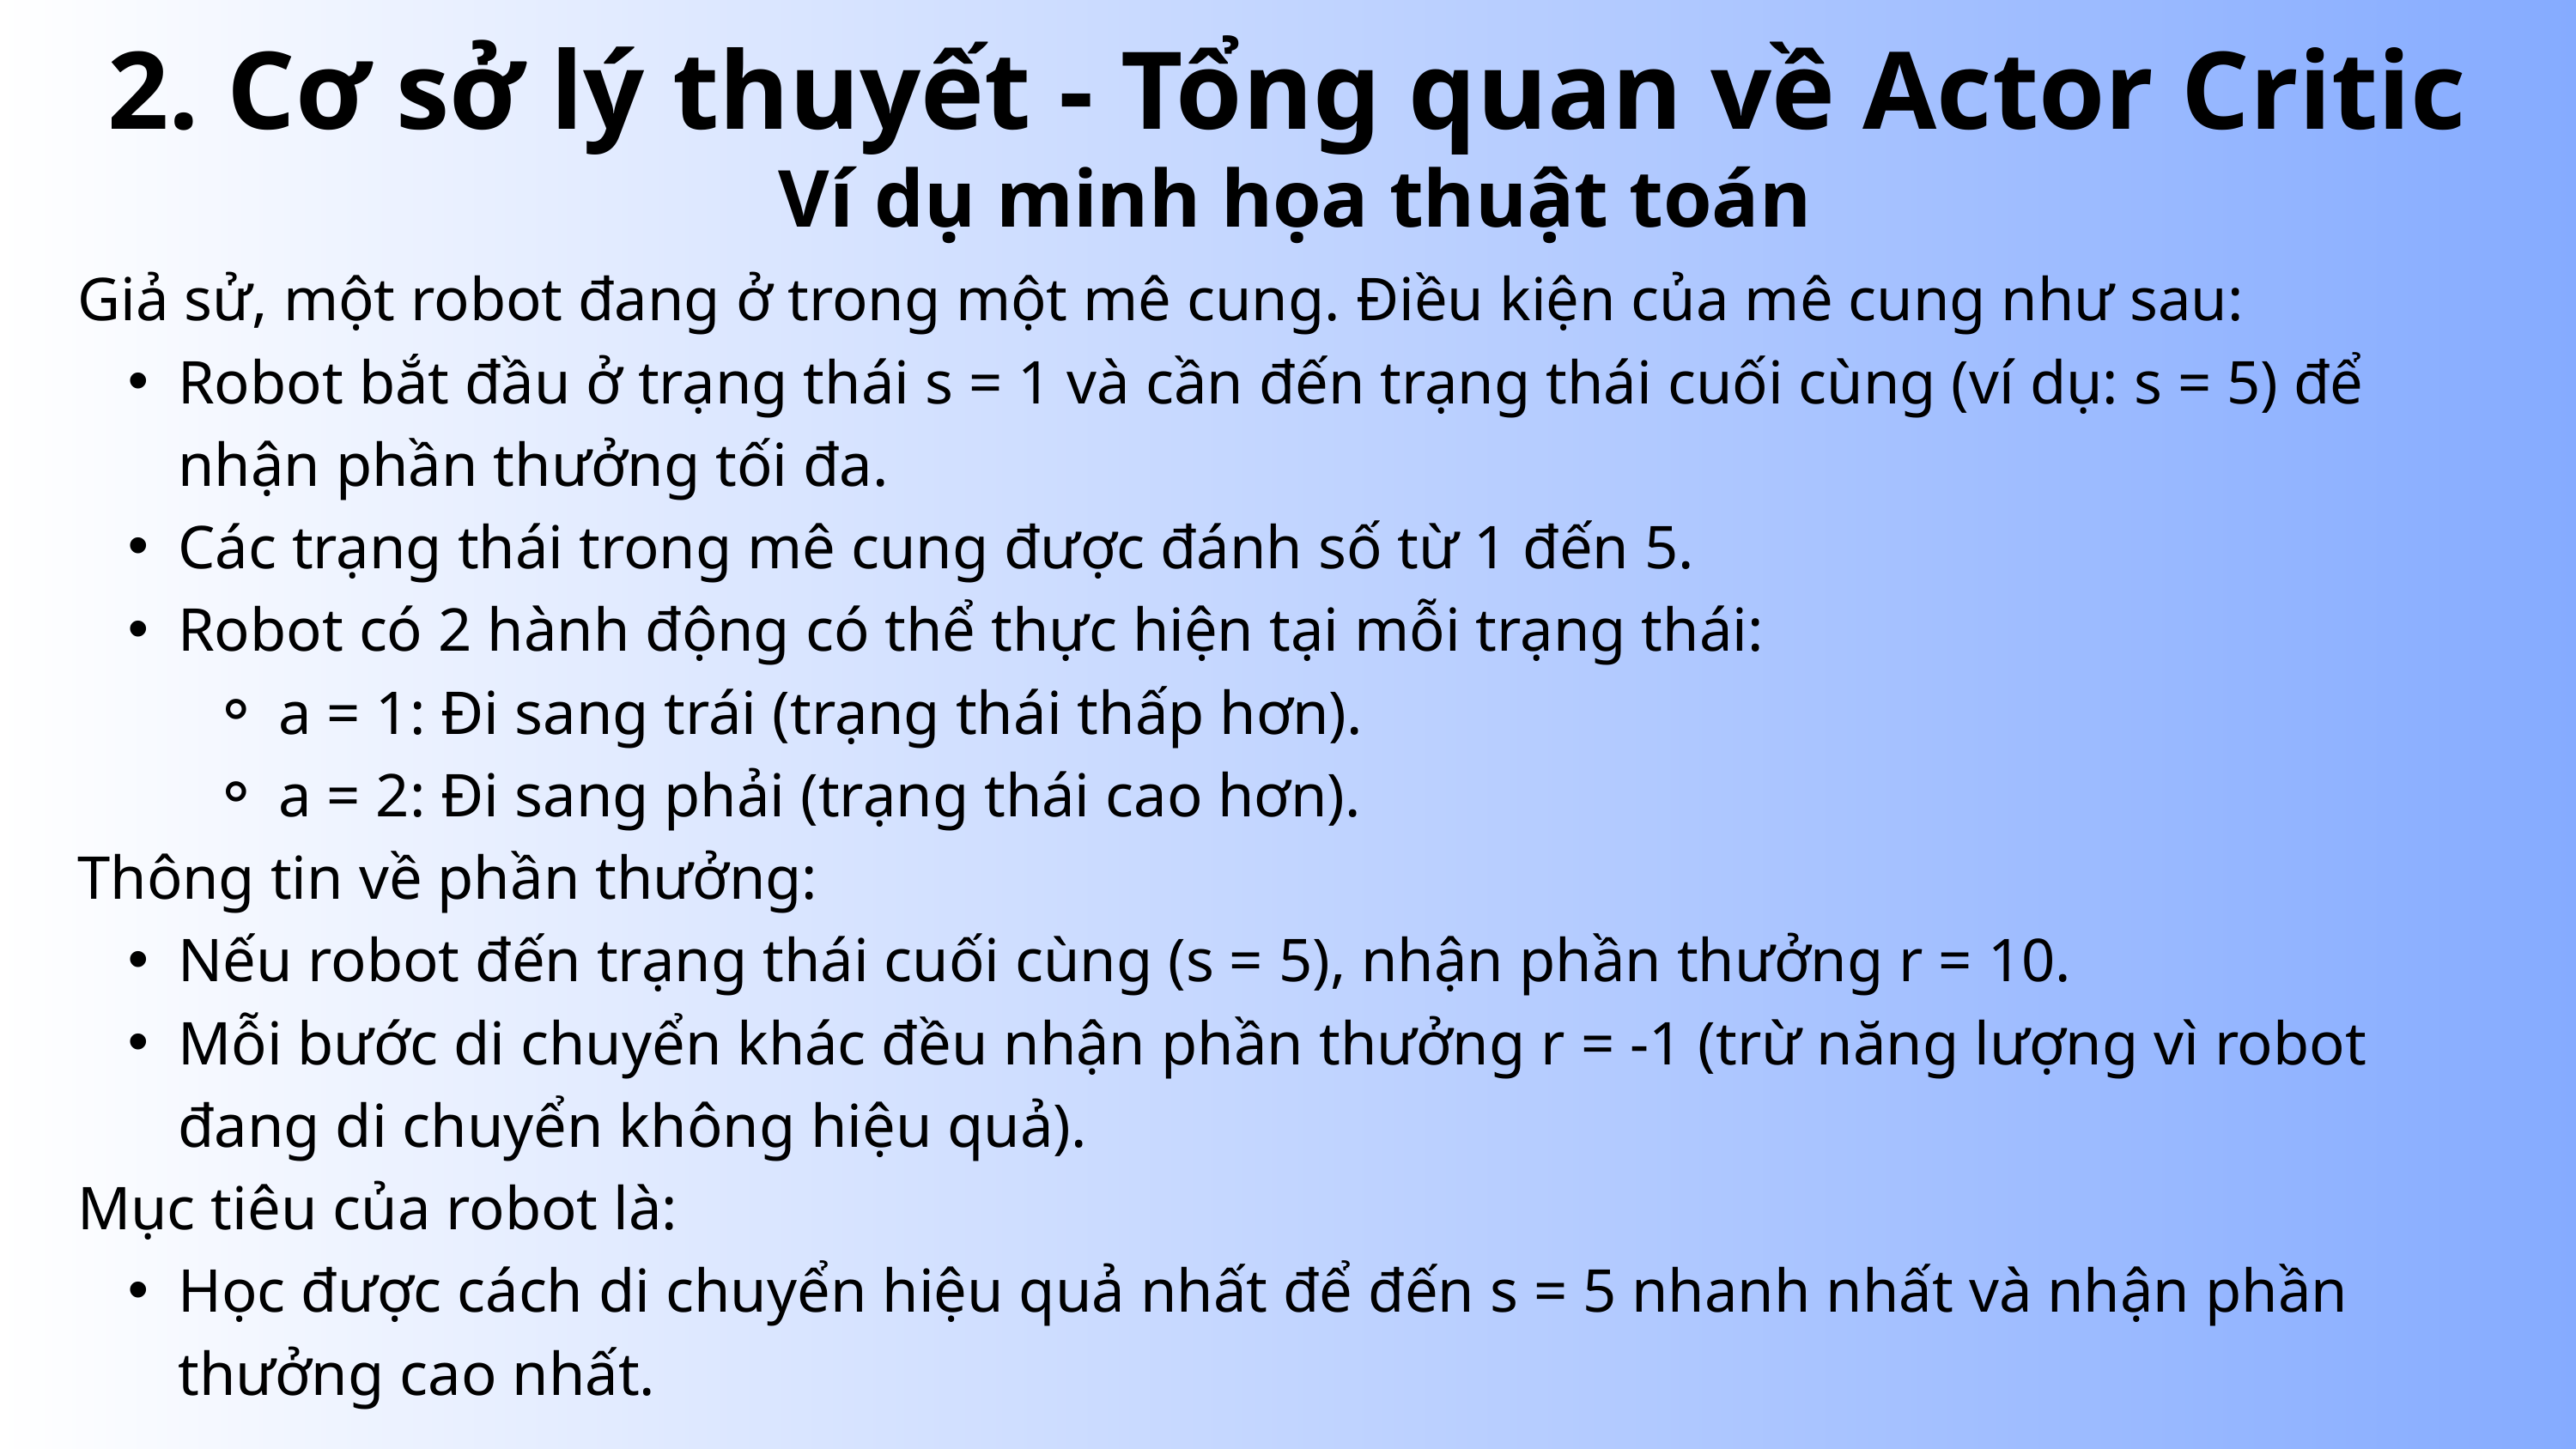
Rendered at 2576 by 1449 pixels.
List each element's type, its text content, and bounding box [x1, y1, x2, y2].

text_box Giả sử, một robot đang ở trong một mê cung. Điều kiện của mê cung như sau: Robot bắt đầu ở trạng thái s = 1 và cần đến trạng thái cuối cùng (ví dụ: s = 5) để nhận phần thưởng tối đa. Các trạng thái trong mê cung được đánh số từ 1 đến 5. Robot có 2 hành động có thể thực hiện tại mỗi trạng thái: a = 1: Đi sang trái (trạng thái thấp hơn). a = 2: Đi sang phải (trạng thái cao hơn). Thông tin về phần thưởng: Nếu robot đến trạng thái cuối cùng (s = 5), nhận phần thưởng r = 10. Mỗi bước di chuyển khác đều nhận phần thưởng r = -1 (trừ năng lượng vì robot đang di chuyển không hiệu quả). Mục tiêu của robot là: Học được cách di chuyển hiệu quả nhất để đến s = 5 nhanh nhất và nhận phần thưởng cao nhất. [77, 250, 2520, 1449]
text_box Ví dụ minh họa thuật toán [778, 150, 1820, 243]
text_box 2. Cơ sở lý thuyết - Tổng quan về Actor Critic [105, 0, 2471, 150]
